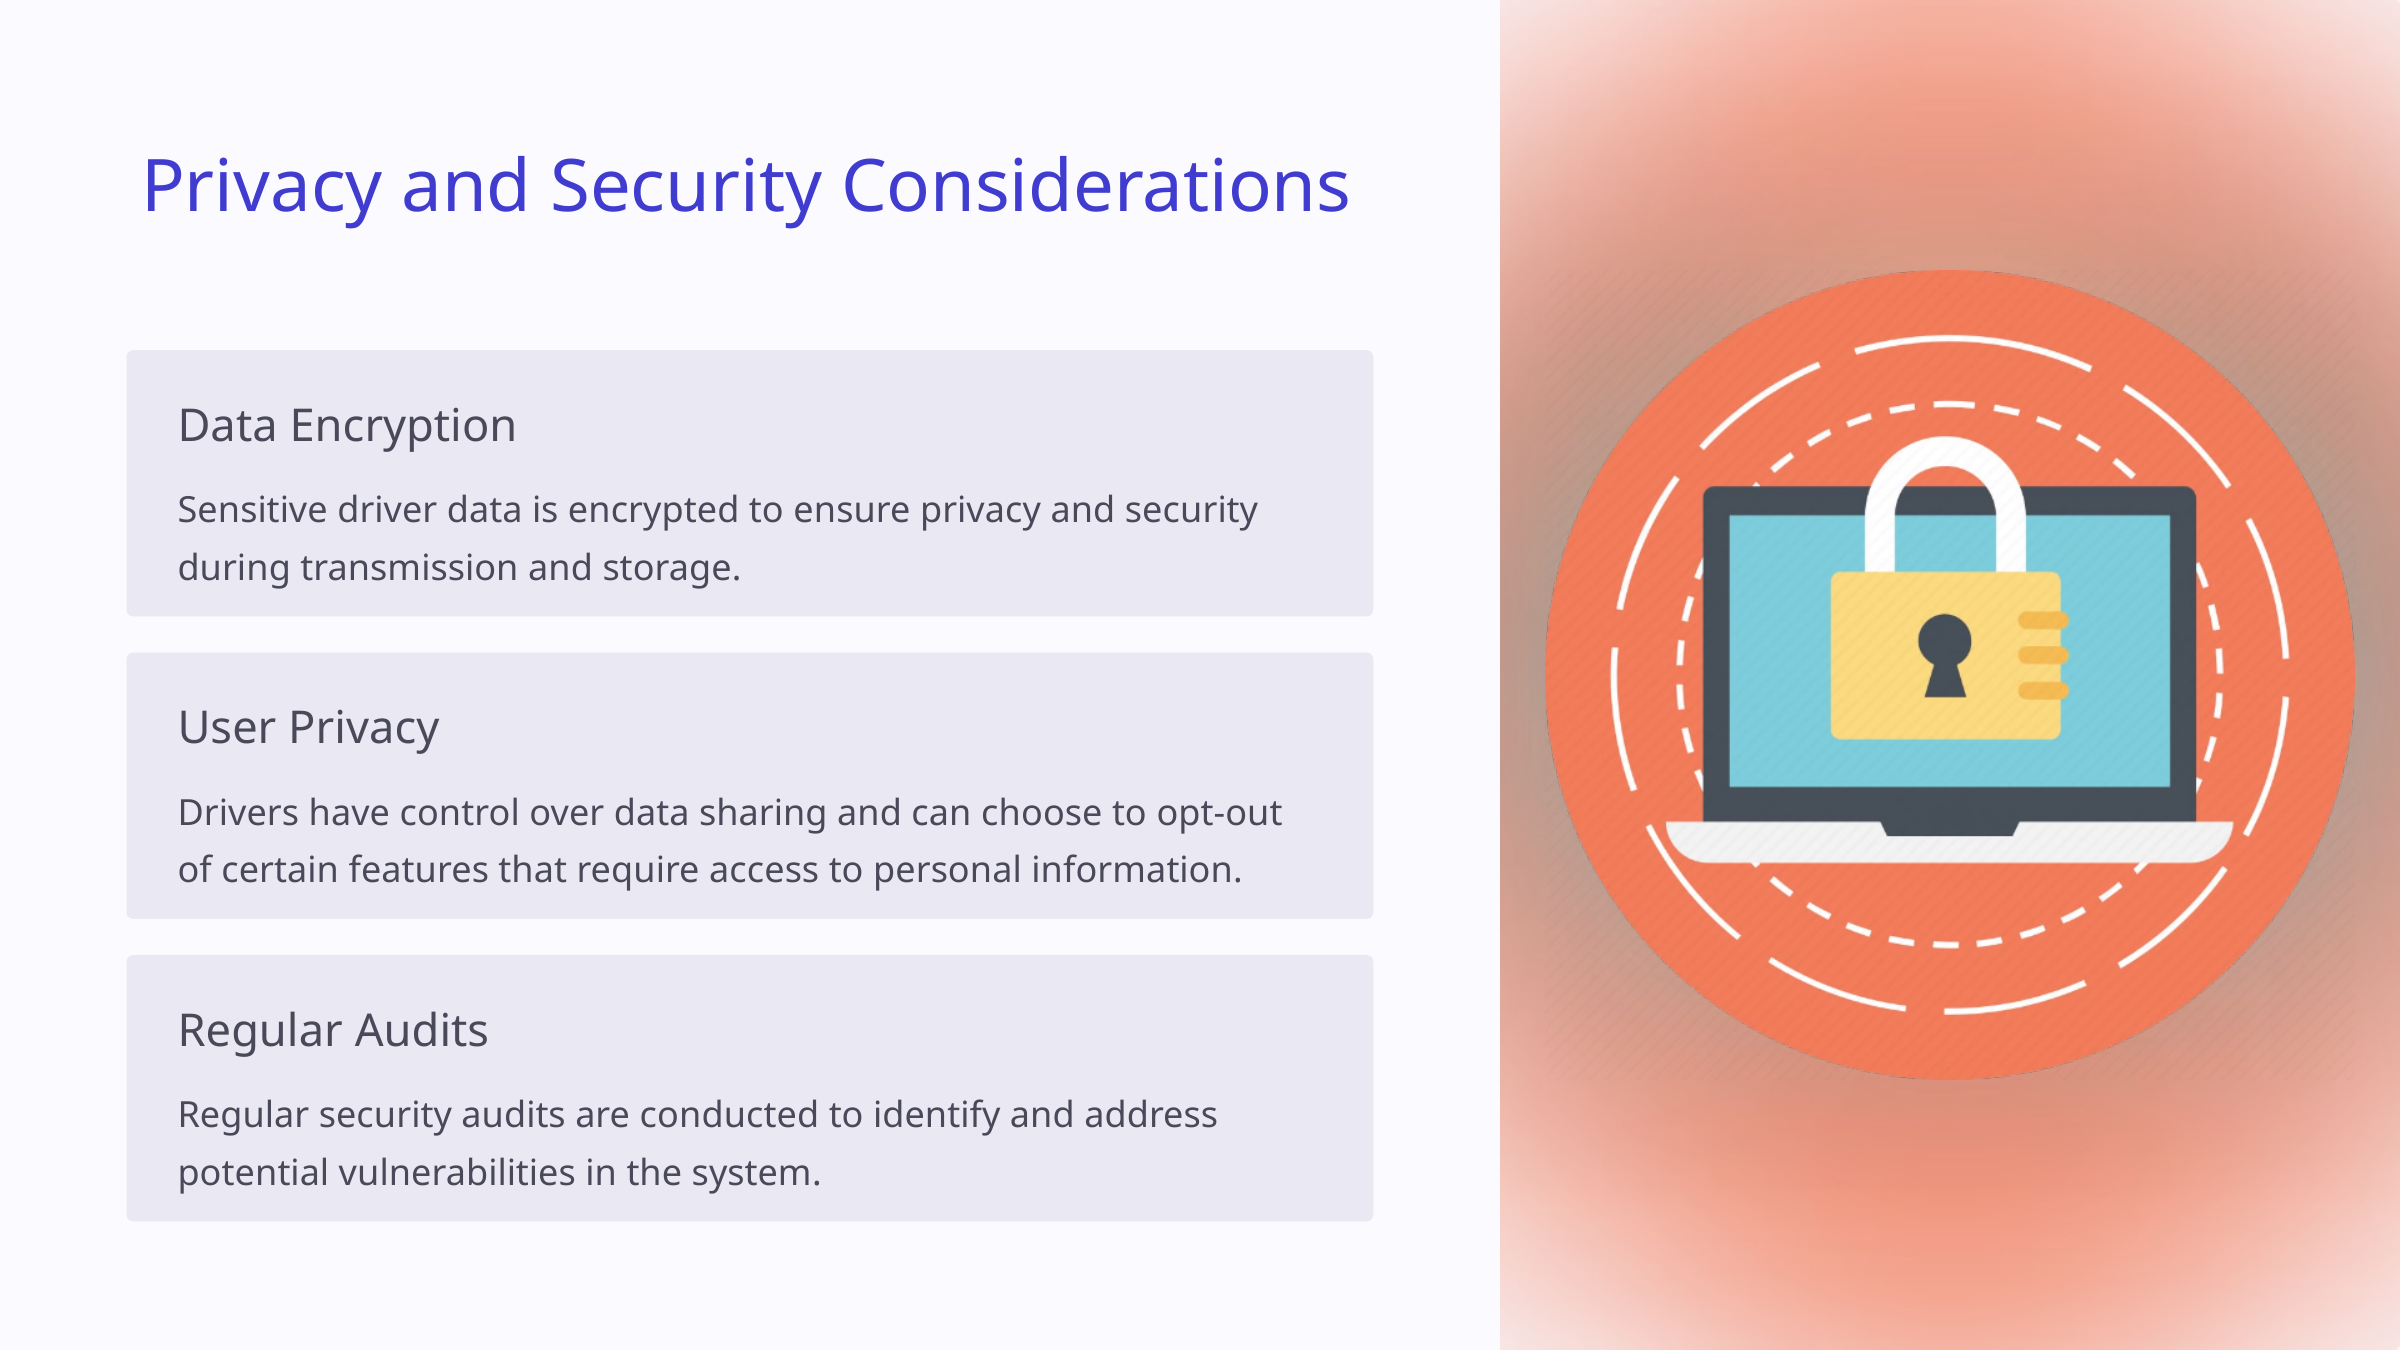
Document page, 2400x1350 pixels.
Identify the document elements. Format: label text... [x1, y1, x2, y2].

text_box [126, 350, 1374, 617]
text_box Sensitive driver data is encrypted to ensure privacy and security during transmission and storage. [162, 464, 1338, 581]
text_box User Privacy [162, 688, 615, 746]
text_box [0, 0, 1499, 1350]
text_box Regular Audits [162, 991, 615, 1048]
text_box Data Encryption [162, 386, 615, 443]
picture [1499, 0, 2400, 1350]
text_box Regular security audits are conducted to identify and address potential vulnerabilities in the system. [162, 1069, 1338, 1186]
text_box Privacy and Security Considerations [126, 128, 1374, 310]
text_box [126, 652, 1374, 919]
text_box [126, 955, 1374, 1222]
text_box Drivers have control over data sharing and can choose to opt-out of certain features that require access to personal information. [162, 766, 1338, 883]
